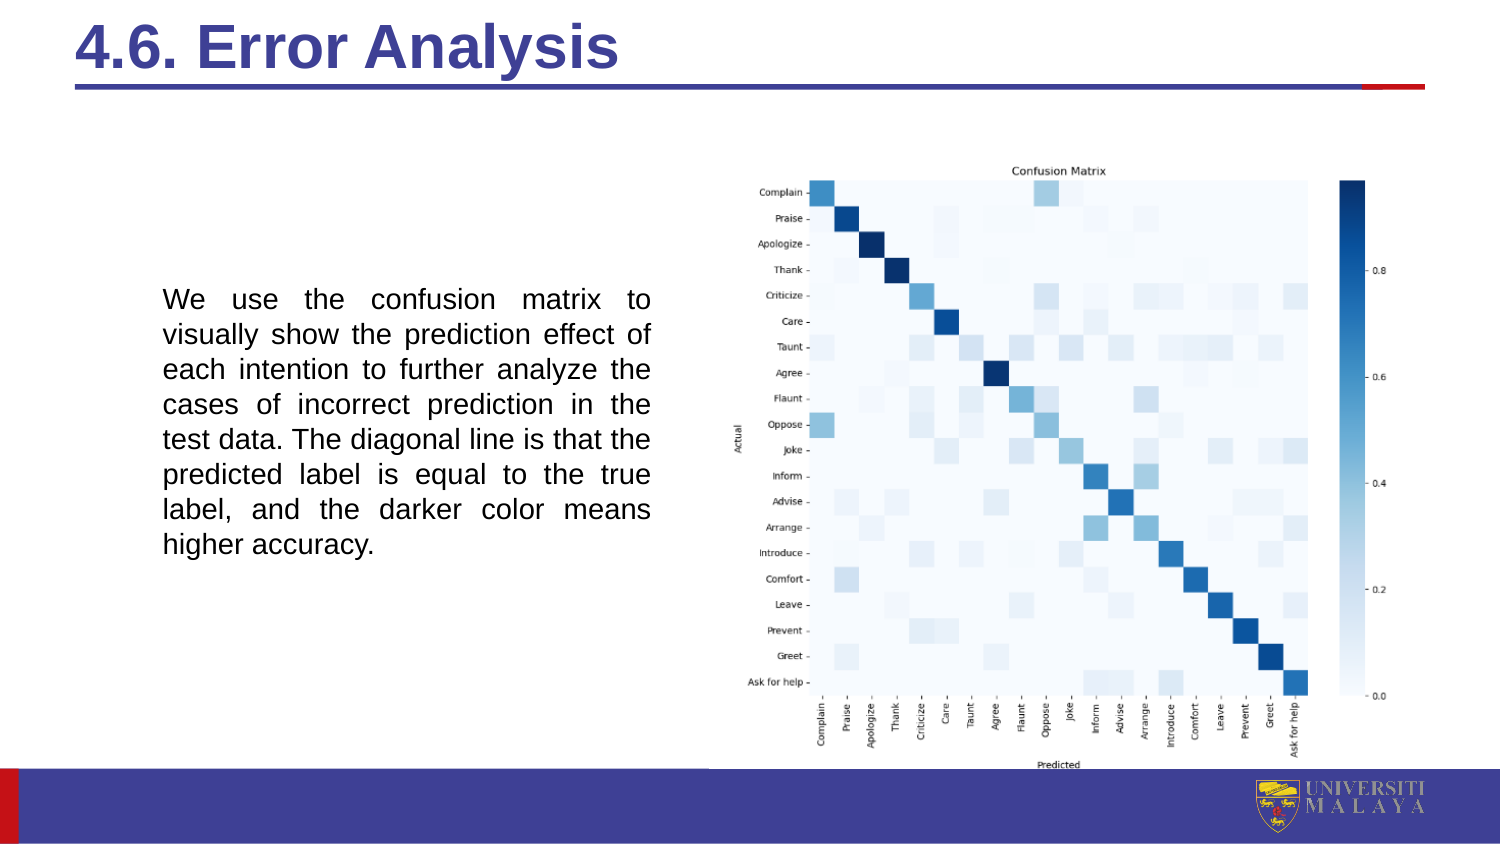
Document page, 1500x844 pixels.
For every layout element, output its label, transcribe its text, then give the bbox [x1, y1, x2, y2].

title 4.6. Error Analysis [75, 0, 1425, 101]
picture [709, 99, 1500, 769]
picture [1304, 780, 1425, 833]
text_box We use the confusion matrix to visually show the prediction effect of each intention to further analyze the cases of incorrect prediction in the test data. The diagonal line is that the predicted label is equal to the true label, and the darker color means higher accuracy. [147, 272, 667, 568]
picture [1256, 780, 1302, 833]
